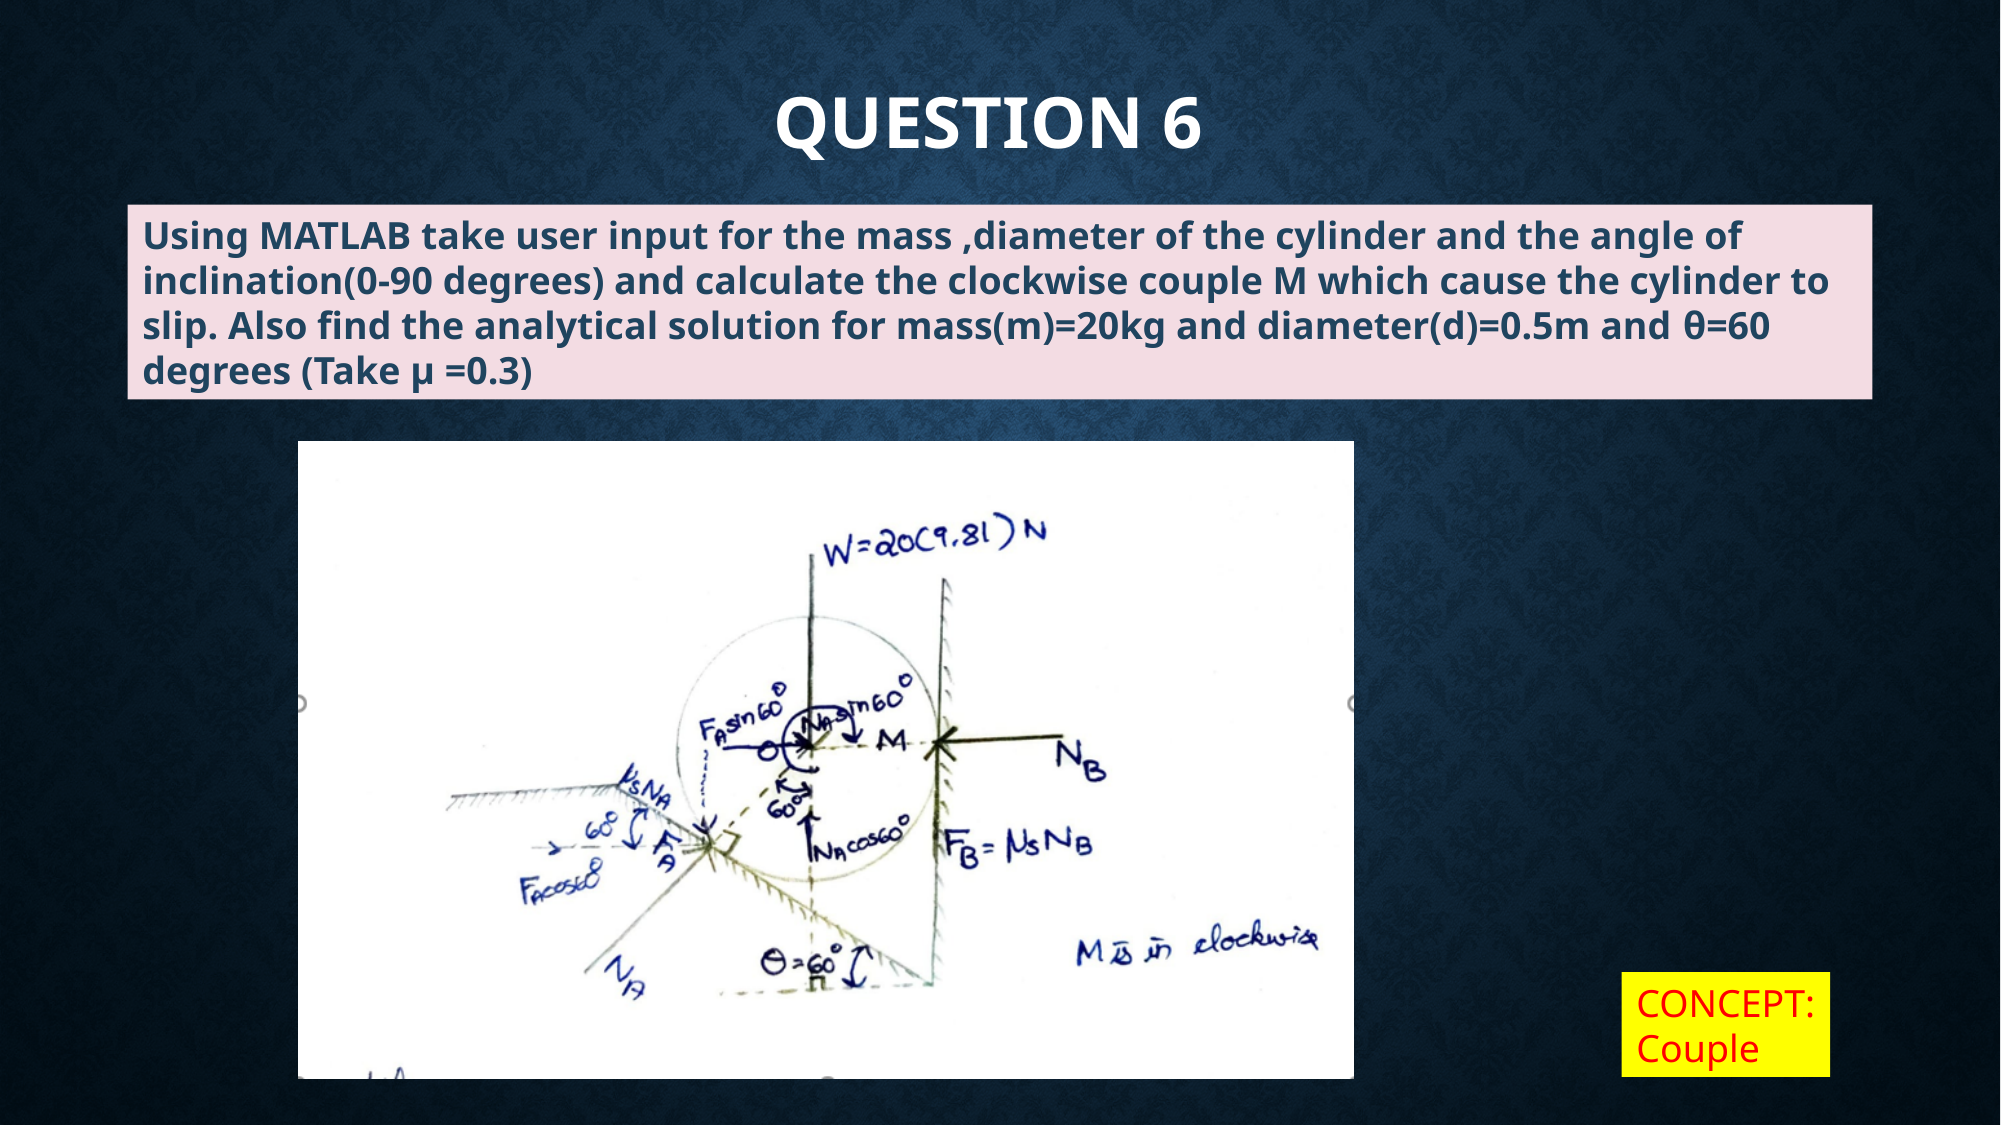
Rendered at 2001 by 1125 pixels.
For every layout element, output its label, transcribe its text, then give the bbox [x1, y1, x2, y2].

title QUESTION 6 [139, 17, 1838, 204]
text_box CONCEPT: Couple [1621, 972, 1831, 1077]
text_box Using MATLAB take user input for the mass ,diameter of the cylinder and the angle of inclination(0-90 degrees) and calculate the clockwise couple M which cause the cylinder to slip. Also find the analytical solution for mass(m)=20kg and diameter(d)=0.5m and θ=60 degrees (Take µ =0.3) [127, 204, 1873, 400]
picture [298, 441, 1354, 1079]
